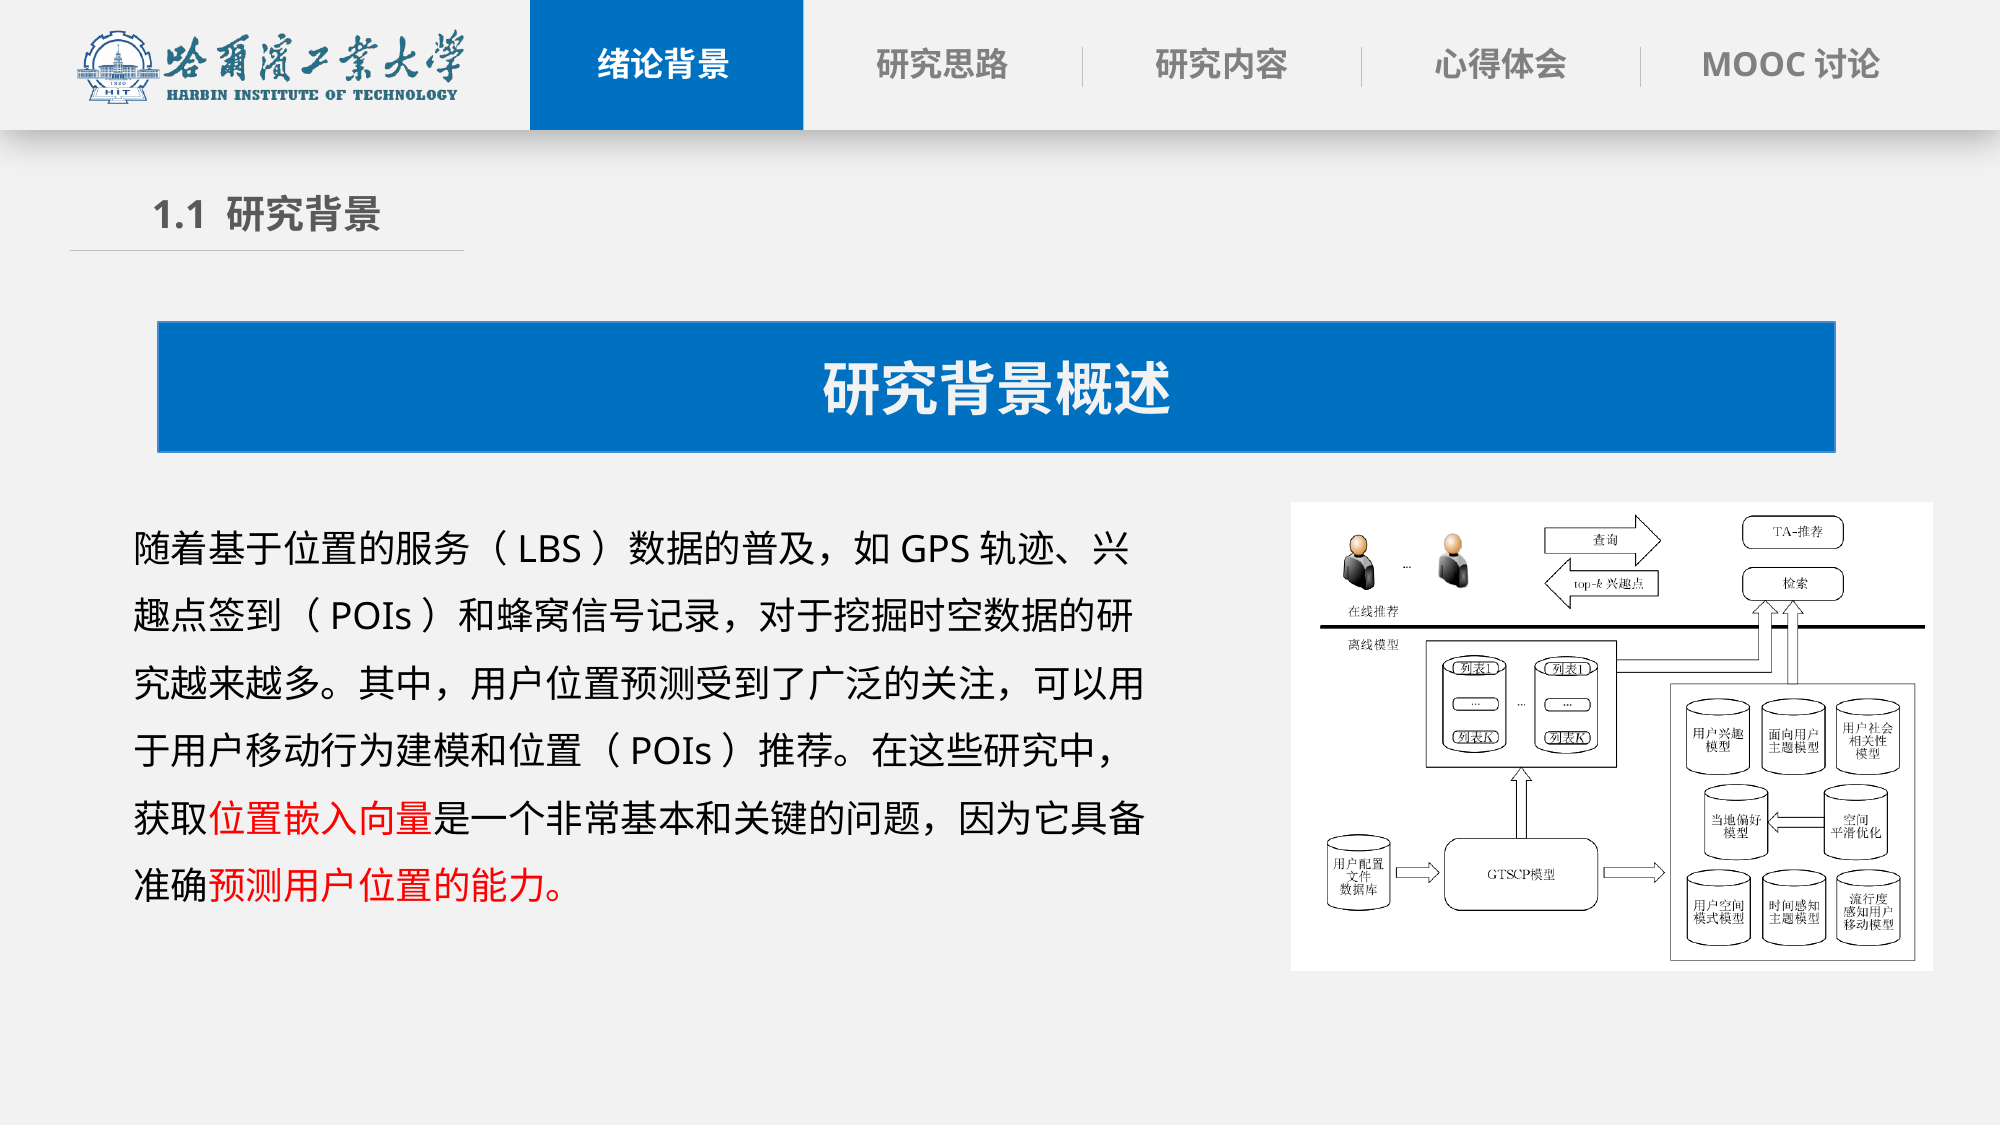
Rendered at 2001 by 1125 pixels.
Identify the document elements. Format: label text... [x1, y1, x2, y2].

text_box 心得体会 [1391, 35, 1612, 91]
text_box 研究背景概述 [158, 322, 1836, 453]
text_box 研究内容 [1111, 35, 1333, 91]
text_box 1.1 研究背景 [133, 181, 400, 245]
text_box MOOC讨论 [1680, 35, 1902, 92]
text_box 研究思路 [832, 35, 1054, 91]
text_box [804, 0, 2000, 131]
text_box 绪论背景 [553, 35, 775, 91]
text_box [0, 0, 529, 131]
text_box 随着基于位置的服务（LBS）数据的普及，如GPS轨迹、兴趣点签到（POIs）和蜂窝信号记录，对于挖掘时空数据的研究越来越多。其中，用户位置预测受到了广泛的关注，可以用于用户移动行为建模和位置（POIs）推荐。在这些研究中，获取位置嵌入向量是一个非常基本和关键的问题，因为它具备准确预测用户位置的能力。 [133, 502, 1158, 908]
picture [1291, 501, 1933, 971]
text_box [529, 0, 804, 131]
picture [73, 9, 472, 121]
